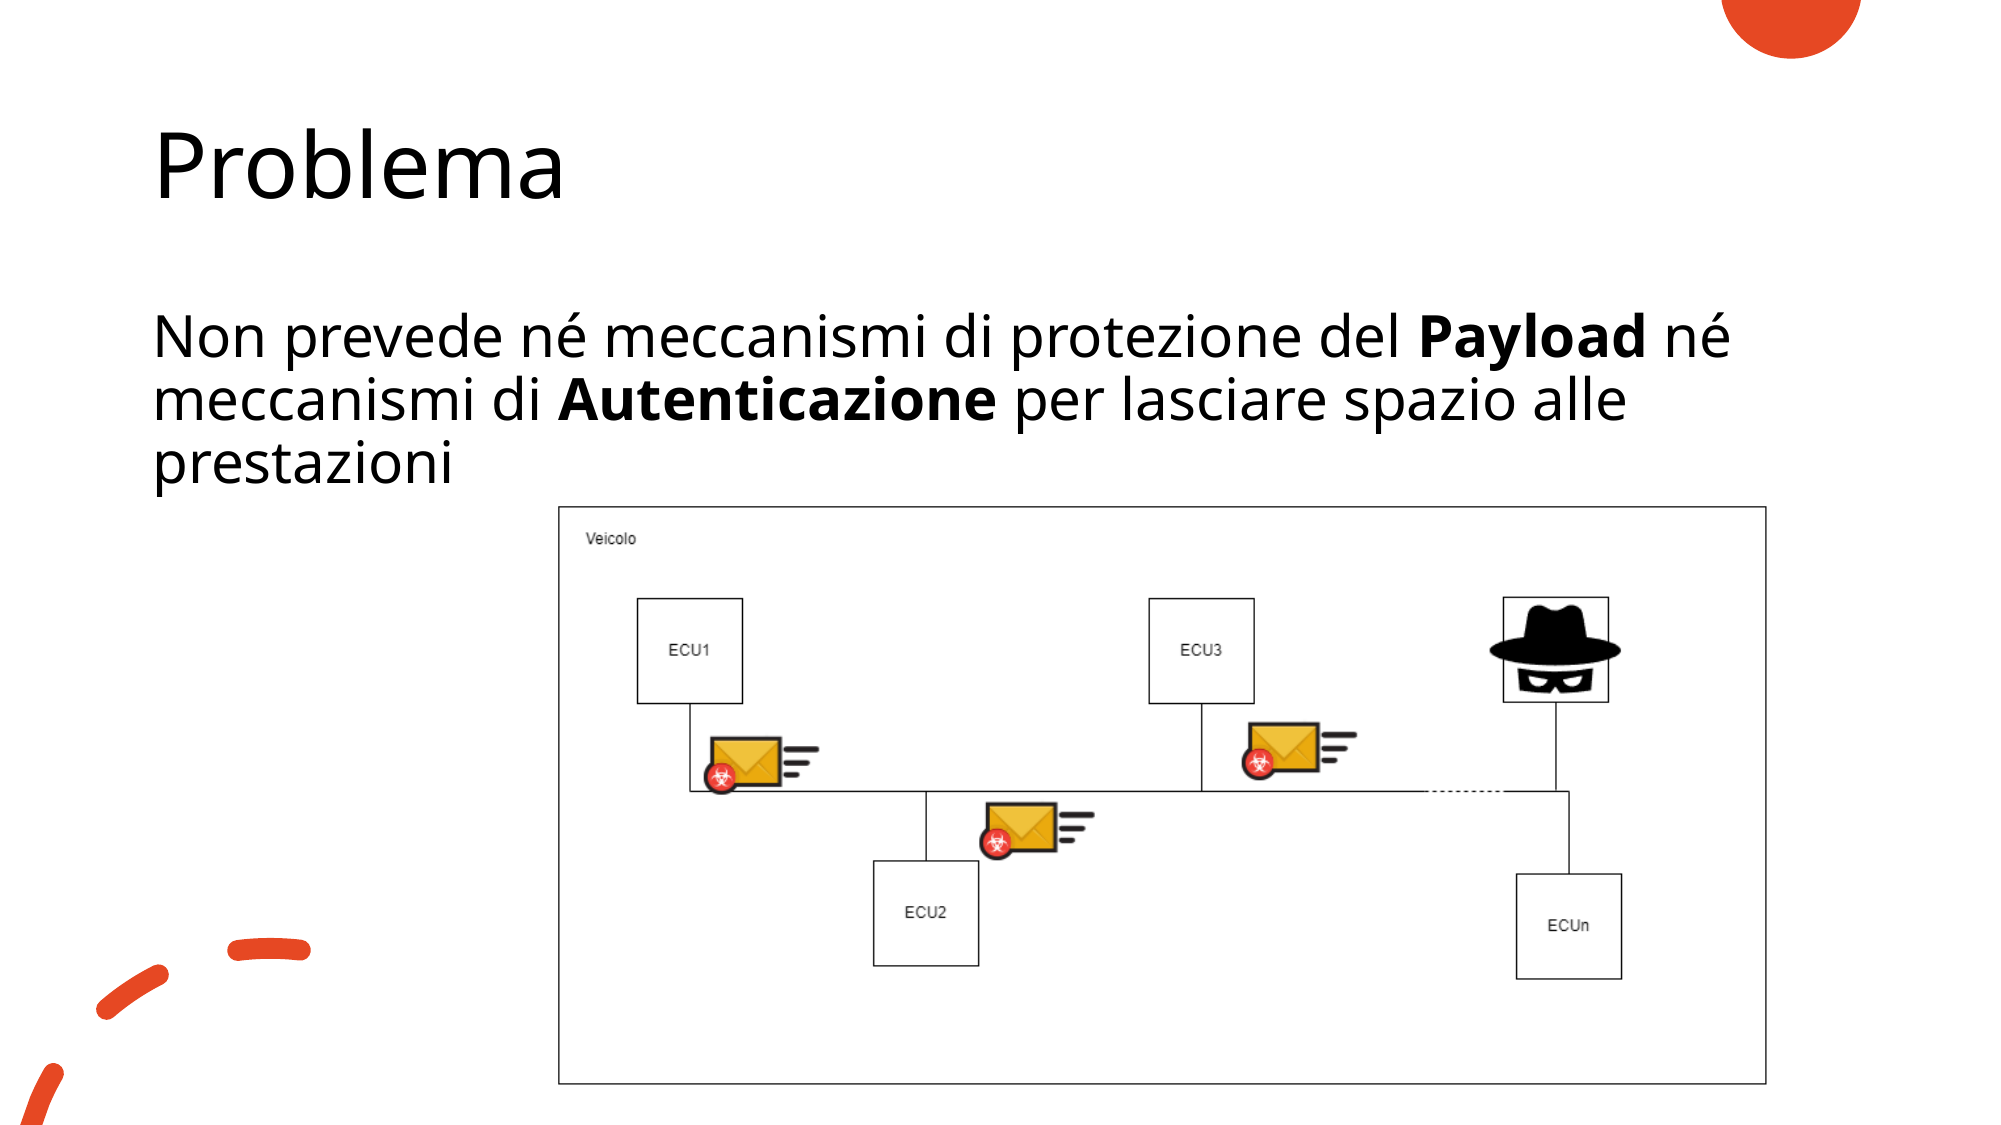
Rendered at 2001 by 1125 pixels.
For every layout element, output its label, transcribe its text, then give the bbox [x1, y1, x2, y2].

picture [557, 505, 1768, 1086]
title Problema [137, 59, 1863, 278]
list Non prevede né meccanismi di protezione del Payload né meccanismi di Autenticazione per lasciare spazio alle prestazioni [137, 299, 1863, 933]
